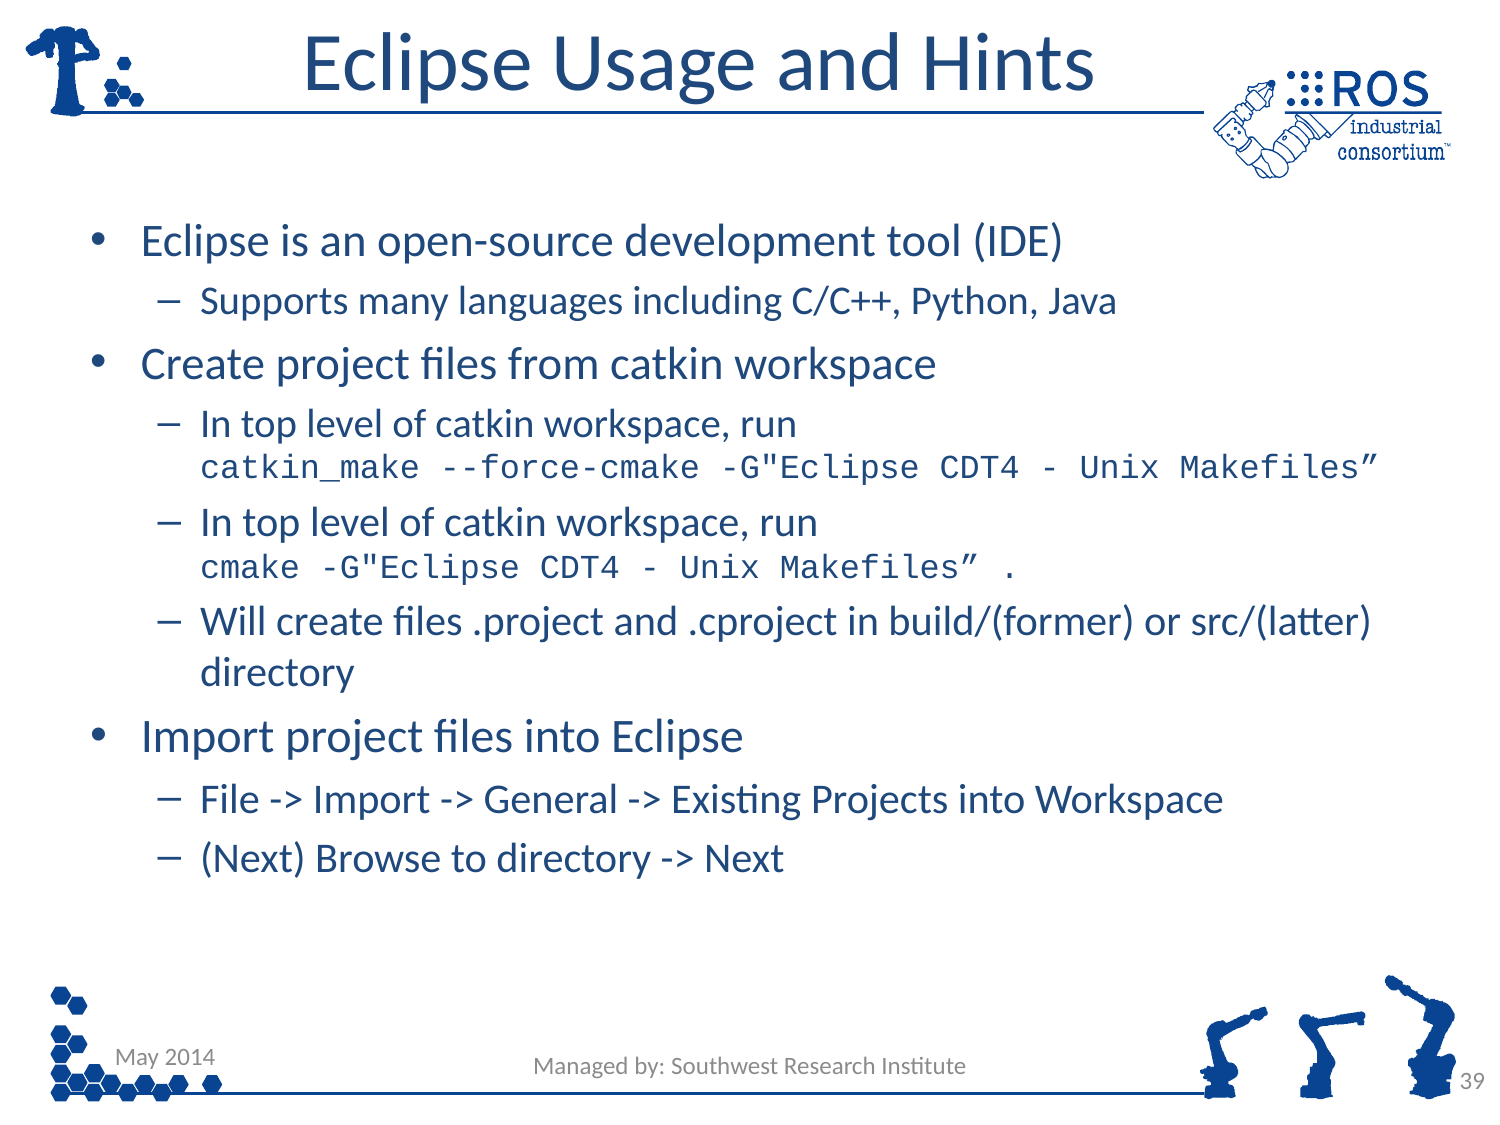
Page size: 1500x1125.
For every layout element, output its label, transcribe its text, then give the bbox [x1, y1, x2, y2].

footer Managed by: Southwest Research Institute [468, 1042, 1032, 1103]
list Eclipse is an open-source development tool (IDE) Supports many languages including C/C++, Python, Java Create project files from catkin workspace In top level of catkin workspace, run catkin_make --force-cmake -G"Eclipse CDT4 - Unix Makefiles” In top level of catkin workspace, run cmake -G"Eclipse CDT4 - Unix Makefiles” . Will create files .project and .cproject in build/(former) or src/(latter) directory Import project files into Eclipse File -> Import -> General -> Existing Projects into Workspace (Next) Browse to directory -> Next [75, 202, 1425, 945]
title Eclipse Usage and Hints [150, 0, 1250, 113]
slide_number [99, 1025, 388, 1085]
slide_number 39 [1149, 1050, 1500, 1110]
